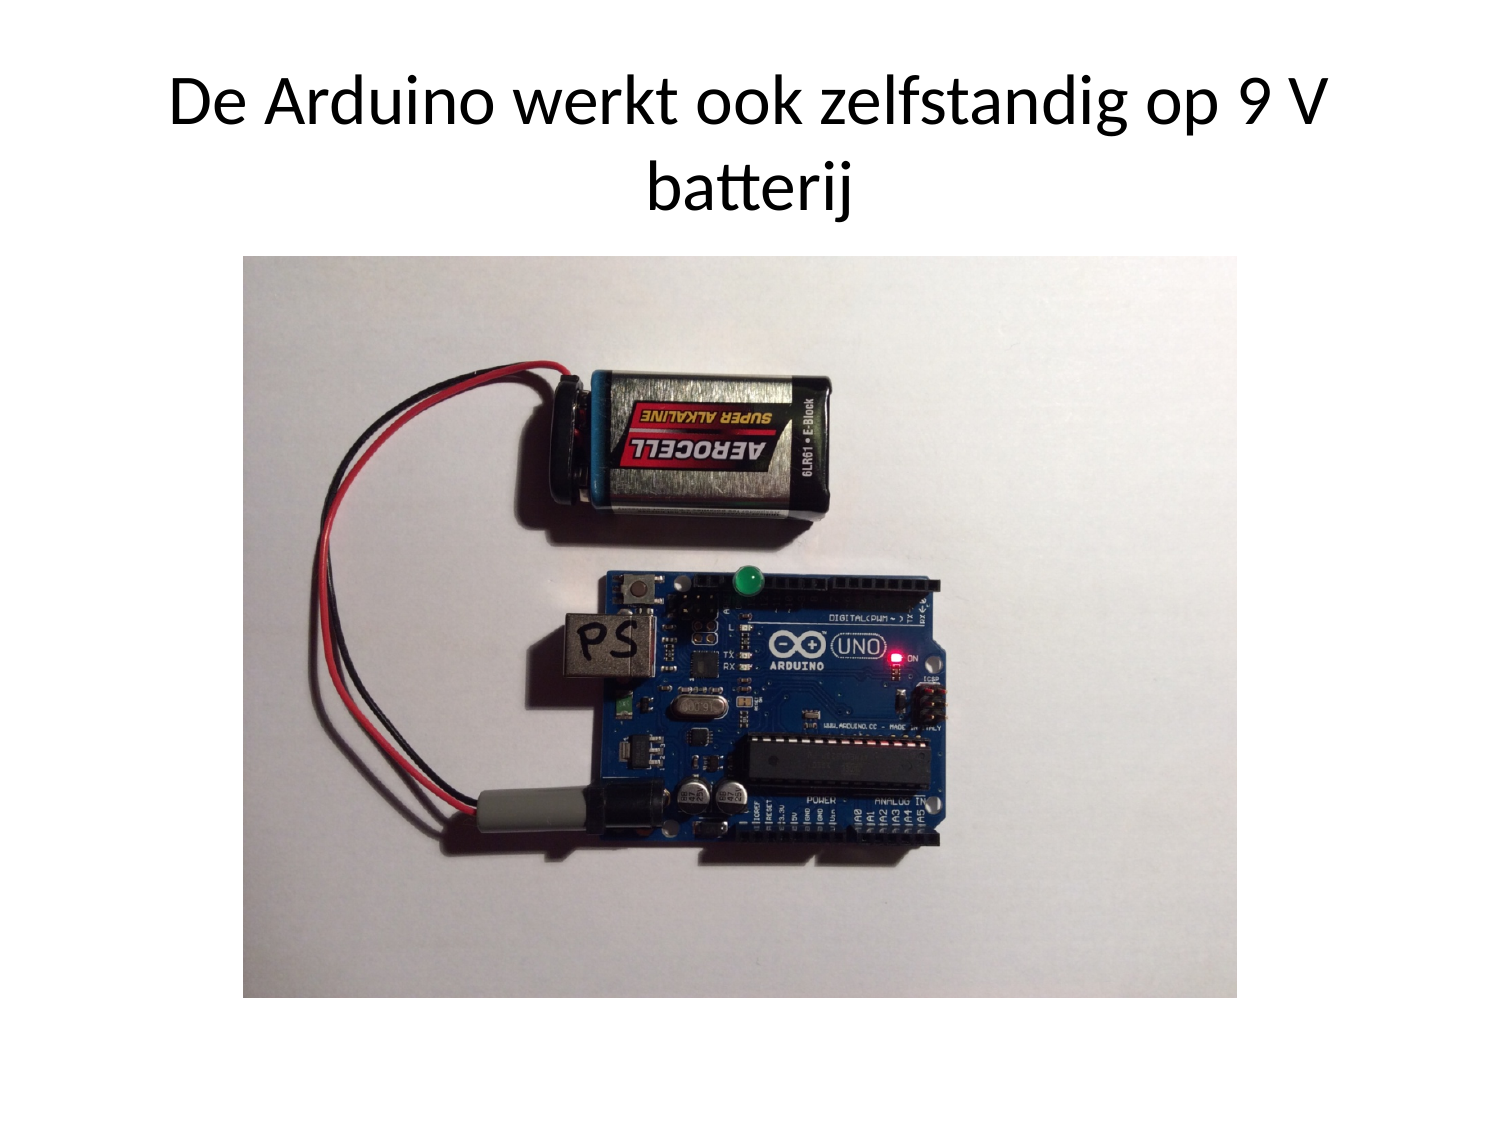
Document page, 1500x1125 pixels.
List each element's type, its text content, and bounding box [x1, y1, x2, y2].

title De Arduino werkt ook zelfstandig op 9 V batterij [75, 45, 1425, 233]
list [241, 255, 1237, 998]
